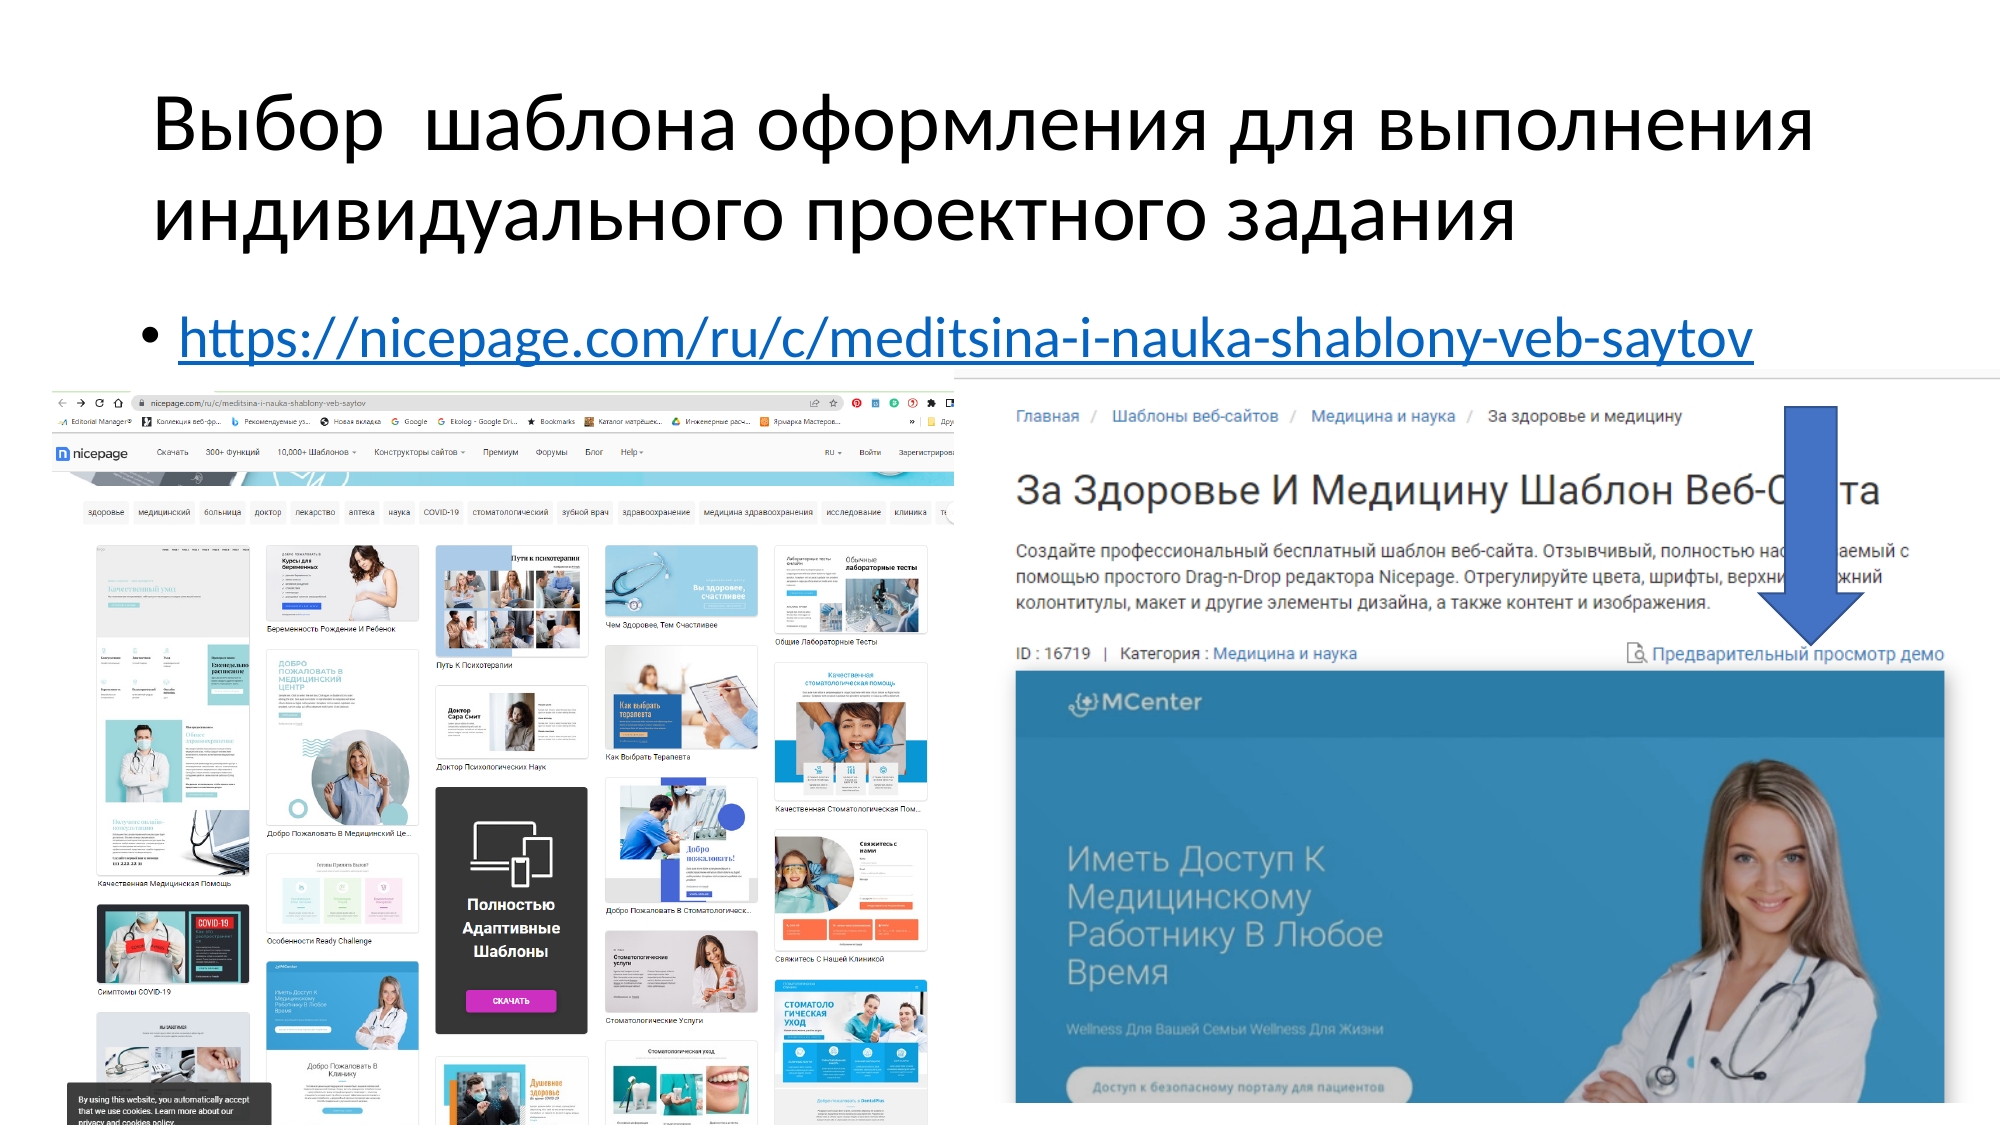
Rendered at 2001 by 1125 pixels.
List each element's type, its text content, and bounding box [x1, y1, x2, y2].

list https://nicepage.com/ru/c/meditsina-i-nauka-shablony-veb-saytov [125, 299, 1851, 390]
title Выбор шаблона оформления для выполнения индивидуального проектного задания [137, 59, 1863, 278]
picture [52, 369, 2000, 1125]
